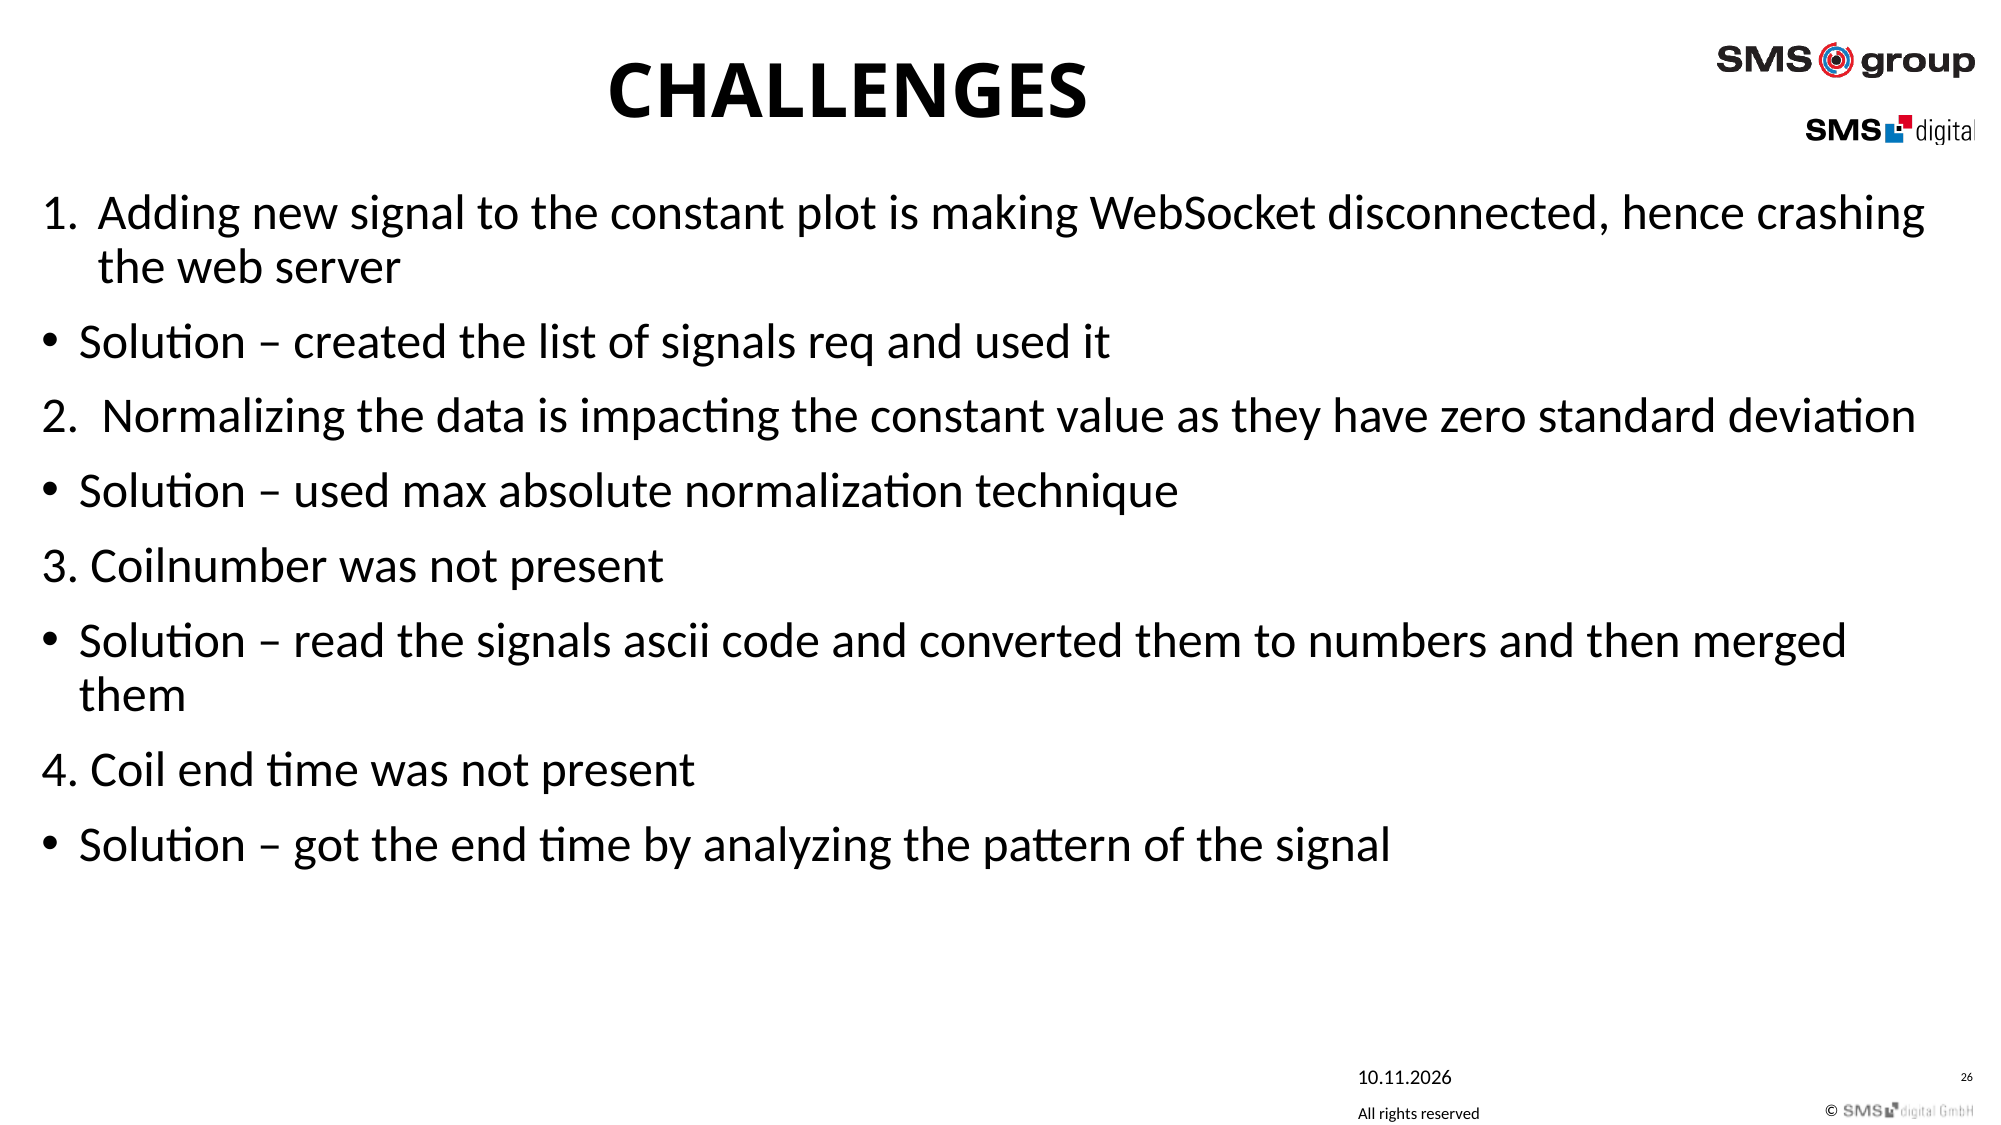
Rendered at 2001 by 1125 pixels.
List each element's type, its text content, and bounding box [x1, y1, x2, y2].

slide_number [1342, 1061, 1793, 1092]
title CHALLENGES [25, 42, 1671, 145]
picture [1717, 42, 1975, 78]
slide_number 26 [1898, 1062, 1973, 1092]
list Adding new signal to the constant plot is making WebSocket disconnected, hence crashing the web server Solution – created the list of signals req and used it 2. Normalizing the data is impacting the constant value as they have zero standard deviation Solution – used max absolute normalization technique 3. Coilnumber was not present Solution – read the signals ascii code and converted them to numbers and then merged them 4. Coil end time was not present Solution – got the end time by analyzing the pattern of the signal [26, 178, 1946, 1035]
